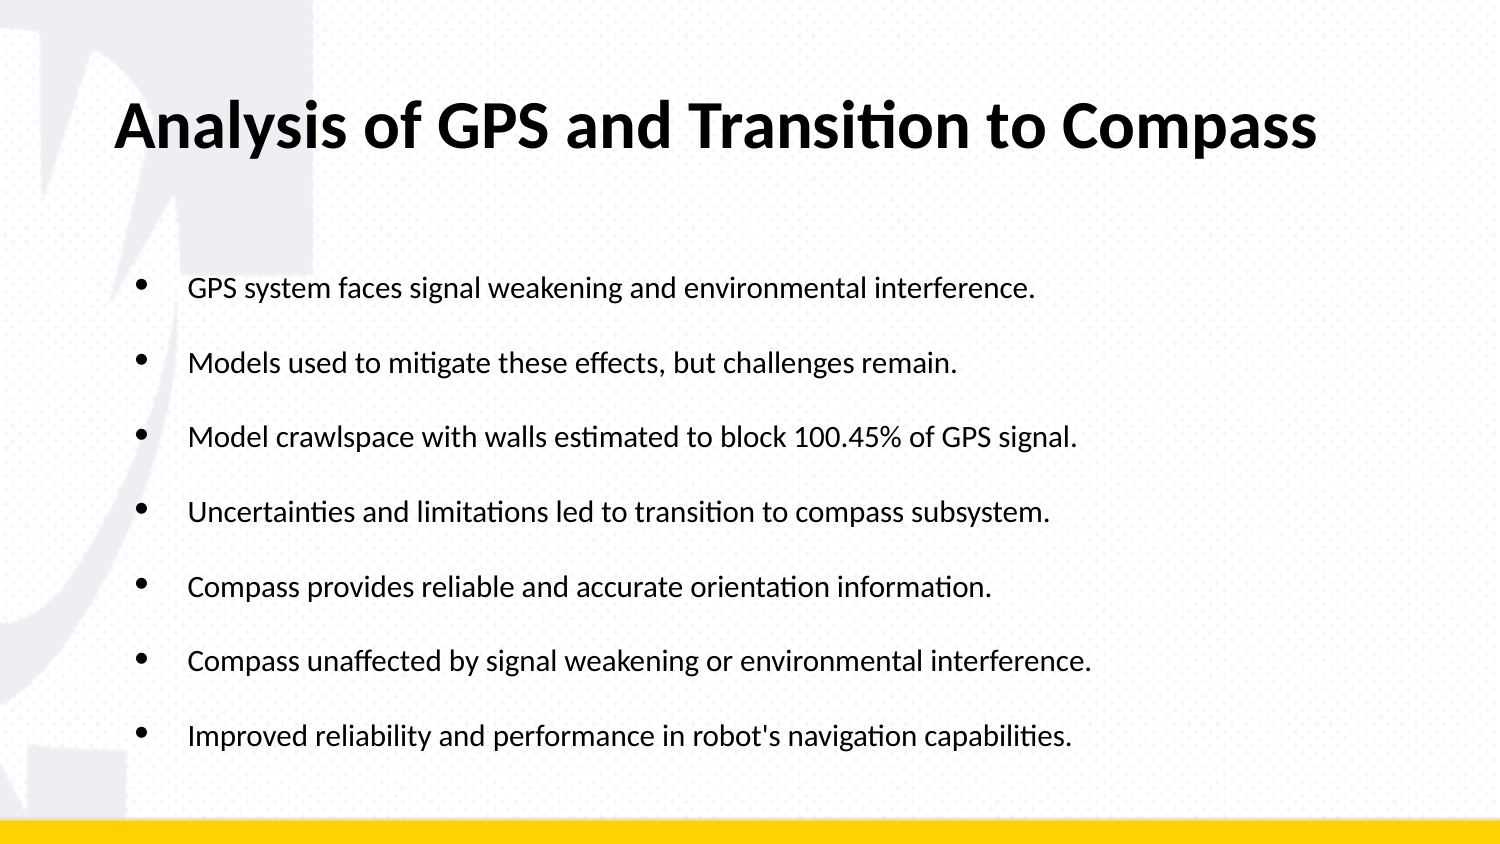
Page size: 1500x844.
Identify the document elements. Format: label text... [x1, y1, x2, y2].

title Analysis of GPS and Transition to Compass [103, 44, 1397, 208]
picture [0, 0, 1500, 844]
list GPS system faces signal weakening and environmental interference. Models used to mitigate these effects, but challenges remain. Model crawlspace with walls estimated to block 100.45% of GPS signal. Uncertainties and limitations led to transition to compass subsystem. Compass provides reliable and accurate orientation information. Compass unaffected by signal weakening or environmental interference. Improved reliability and performance in robot's navigation capabilities. [103, 224, 1397, 760]
